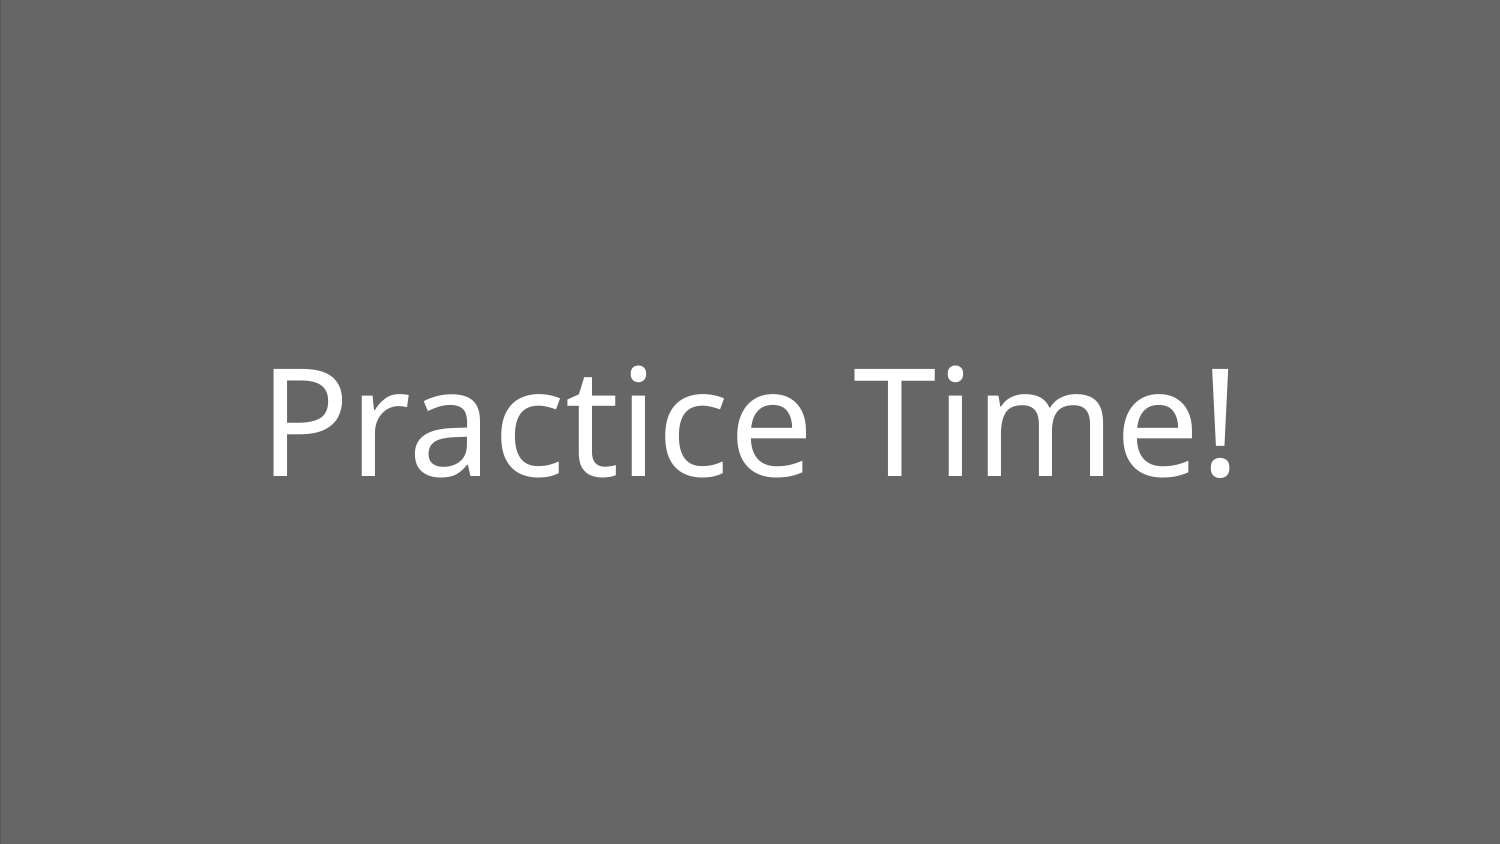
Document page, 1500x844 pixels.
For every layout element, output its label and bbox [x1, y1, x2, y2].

text_box [0, 0, 1500, 844]
